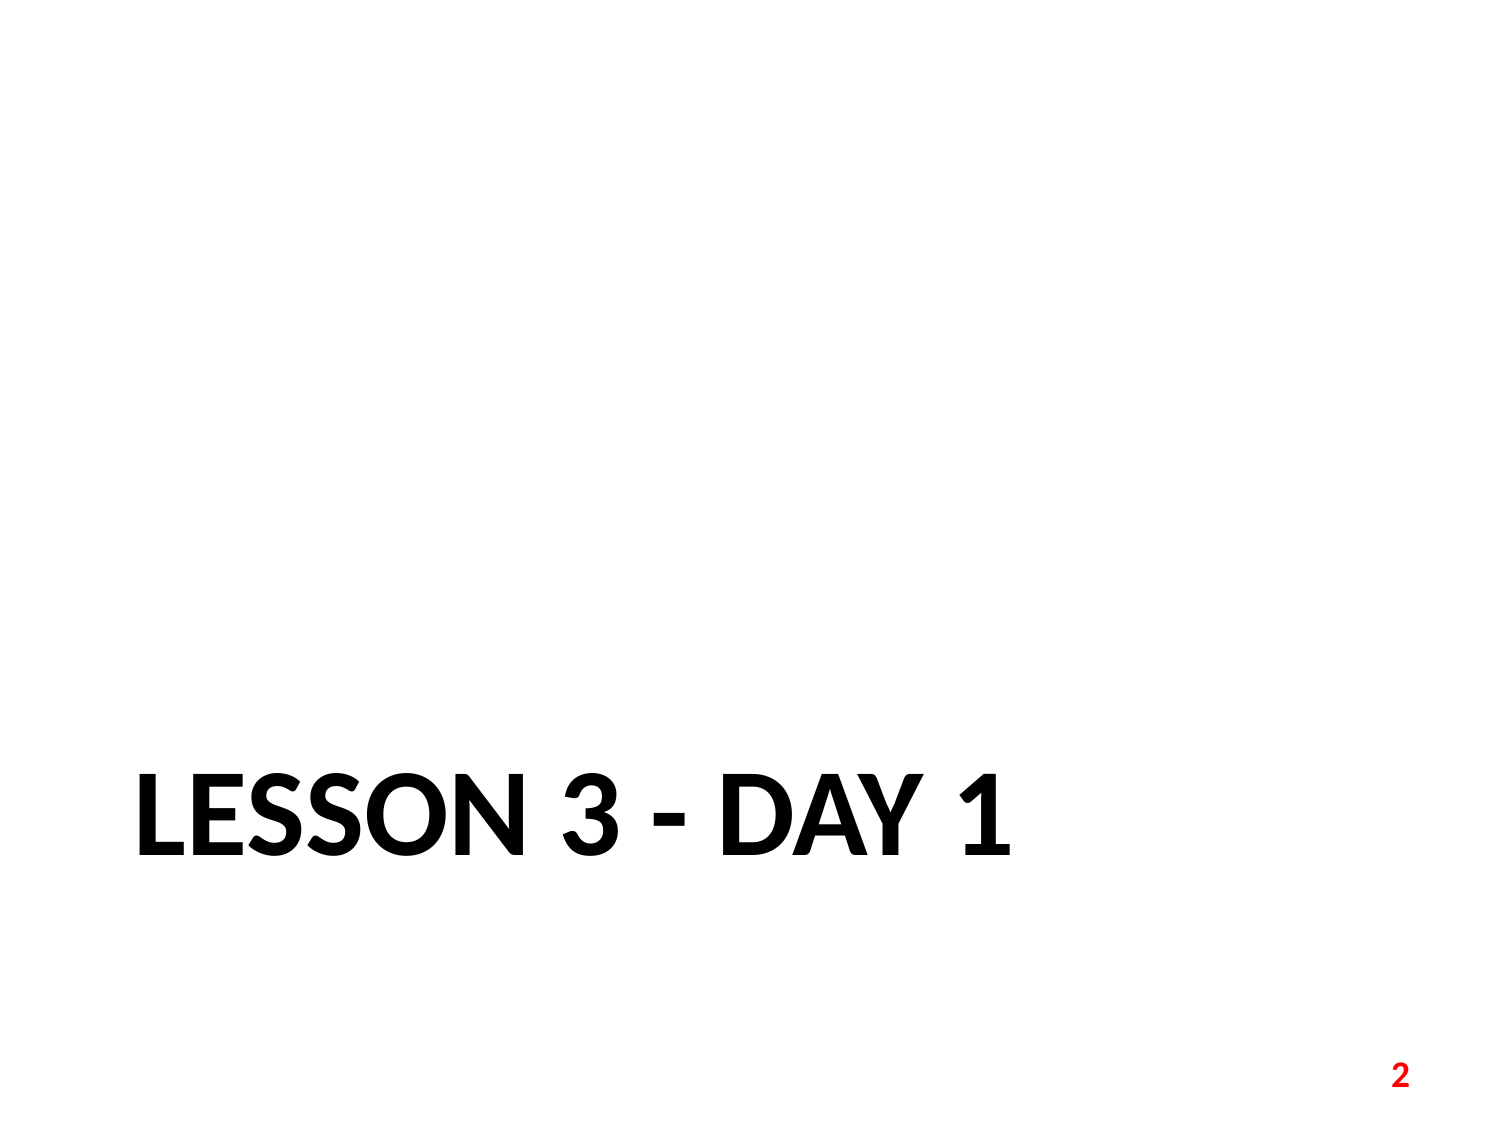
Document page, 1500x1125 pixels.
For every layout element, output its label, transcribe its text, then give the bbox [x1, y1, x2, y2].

slide_number 2 [1074, 1042, 1425, 1103]
title LESSON 3 - DAY 1 [118, 722, 1394, 947]
